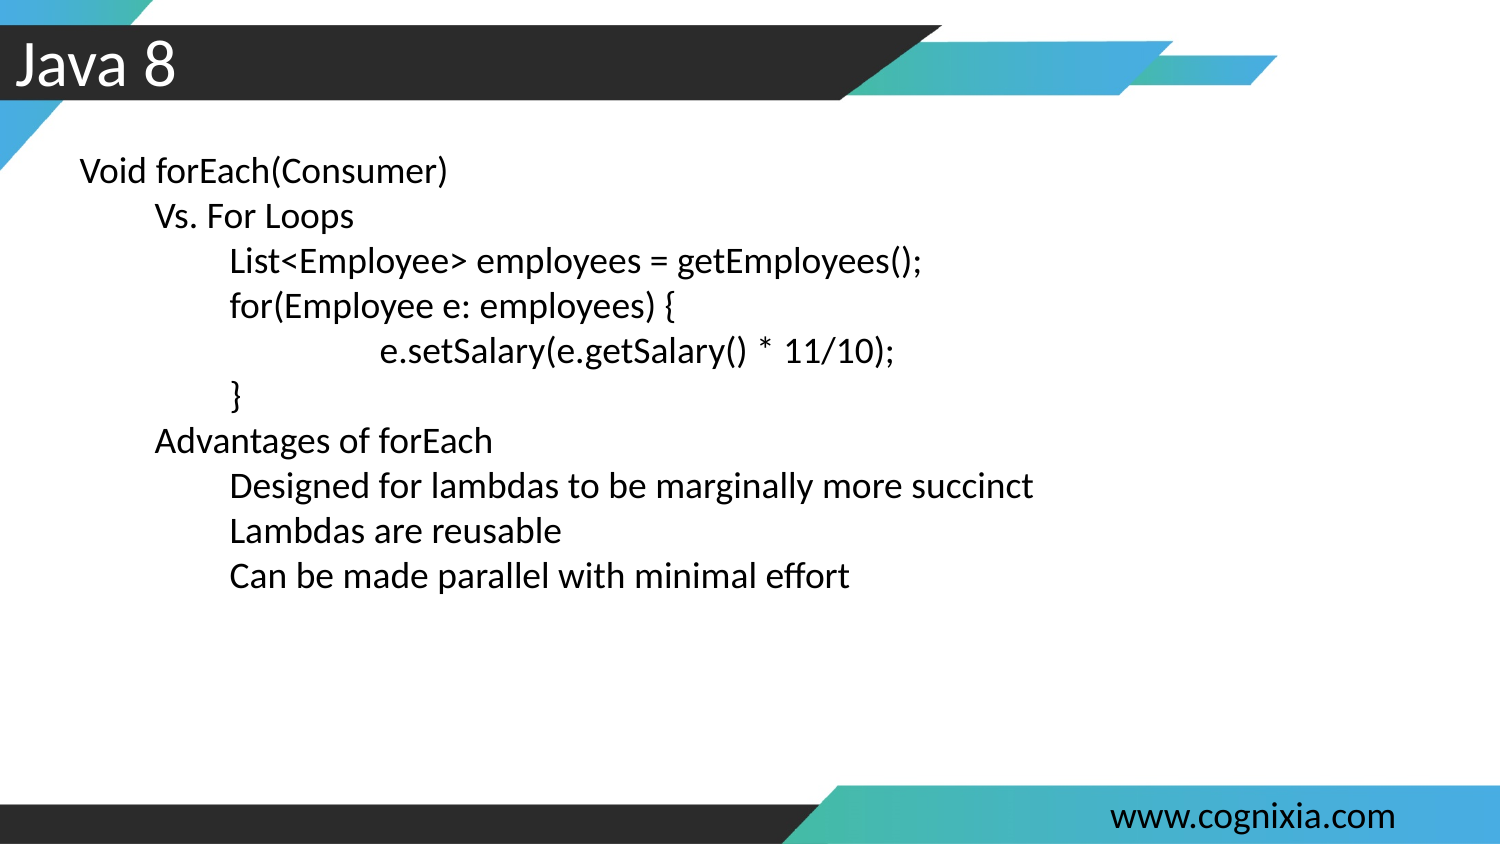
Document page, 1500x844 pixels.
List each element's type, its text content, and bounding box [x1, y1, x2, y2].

picture [0, 0, 1500, 844]
text_box Java 8 [0, 21, 838, 97]
list Void forEach(Consumer) Vs. For Loops List<Employee> employees = getEmployees(); for(Employee e: employees) { e.setSalary(e.getSalary() * 11/10); } Advantages of forEach Designed for lambdas to be marginally more succinct Lambdas are reusable Can be made parallel with minimal effort [64, 138, 1436, 604]
